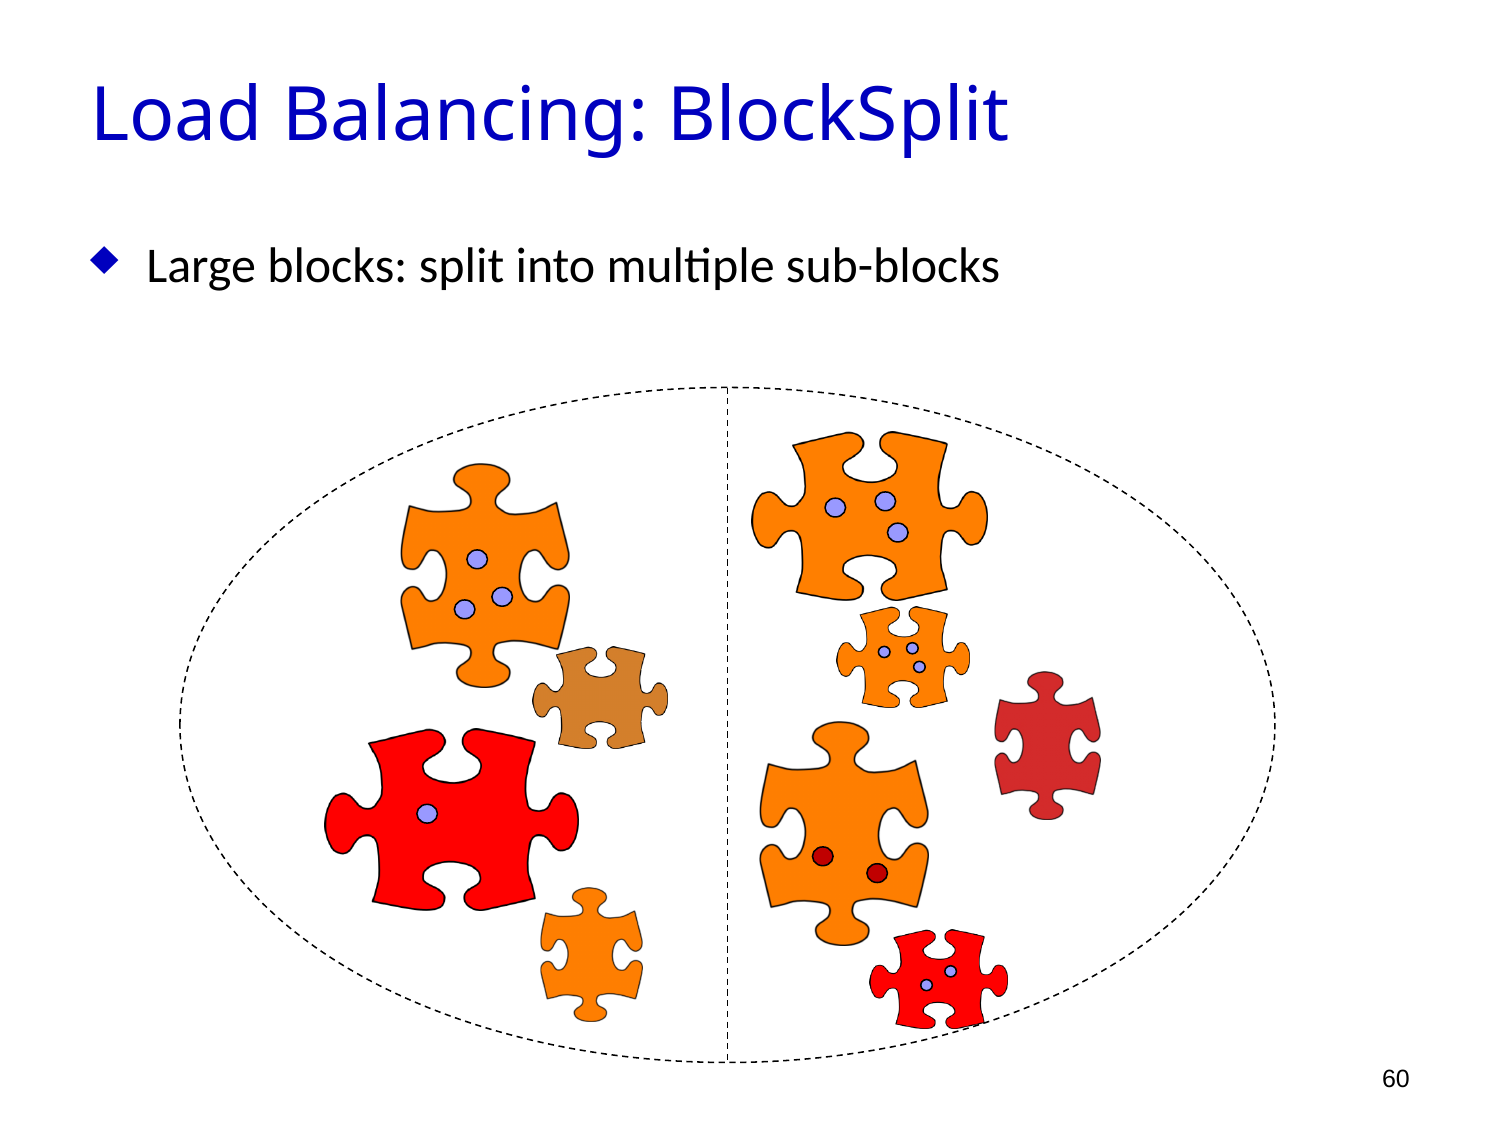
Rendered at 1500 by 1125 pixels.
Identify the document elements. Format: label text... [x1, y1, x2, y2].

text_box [869, 929, 1008, 1029]
picture [532, 646, 668, 749]
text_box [399, 463, 570, 688]
text_box [732, 927, 933, 1063]
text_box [812, 846, 888, 883]
slide_number 60 [1074, 1025, 1425, 1100]
title Source Accuracy [DBS09a] [728, 751, 959, 926]
picture [972, 692, 1122, 799]
picture [731, 748, 956, 919]
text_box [750, 431, 988, 601]
title Load Balancing: BlockSplit [74, 45, 1476, 176]
picture [523, 903, 659, 1006]
list Large blocks: split into multiple sub-blocks [74, 224, 1500, 963]
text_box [324, 728, 579, 911]
text_box [179, 387, 727, 1063]
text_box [836, 610, 971, 708]
text_box [728, 387, 1275, 1013]
